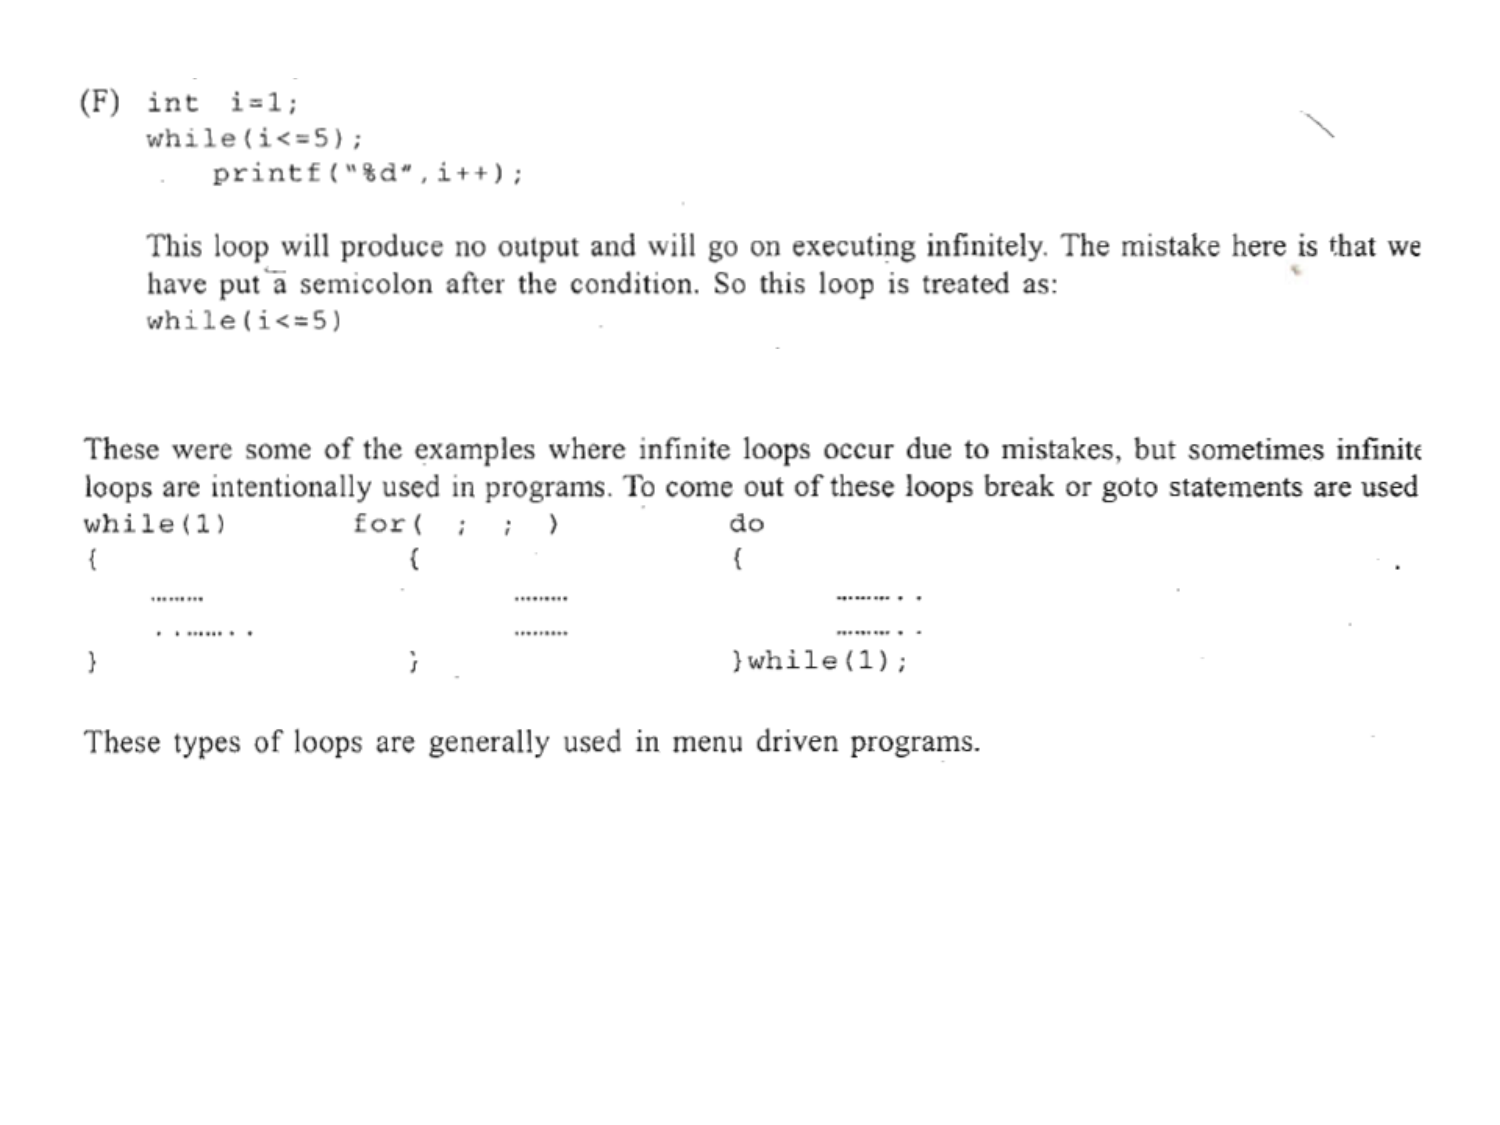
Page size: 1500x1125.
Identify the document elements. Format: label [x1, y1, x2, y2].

picture [69, 77, 1430, 349]
picture [74, 432, 1445, 765]
